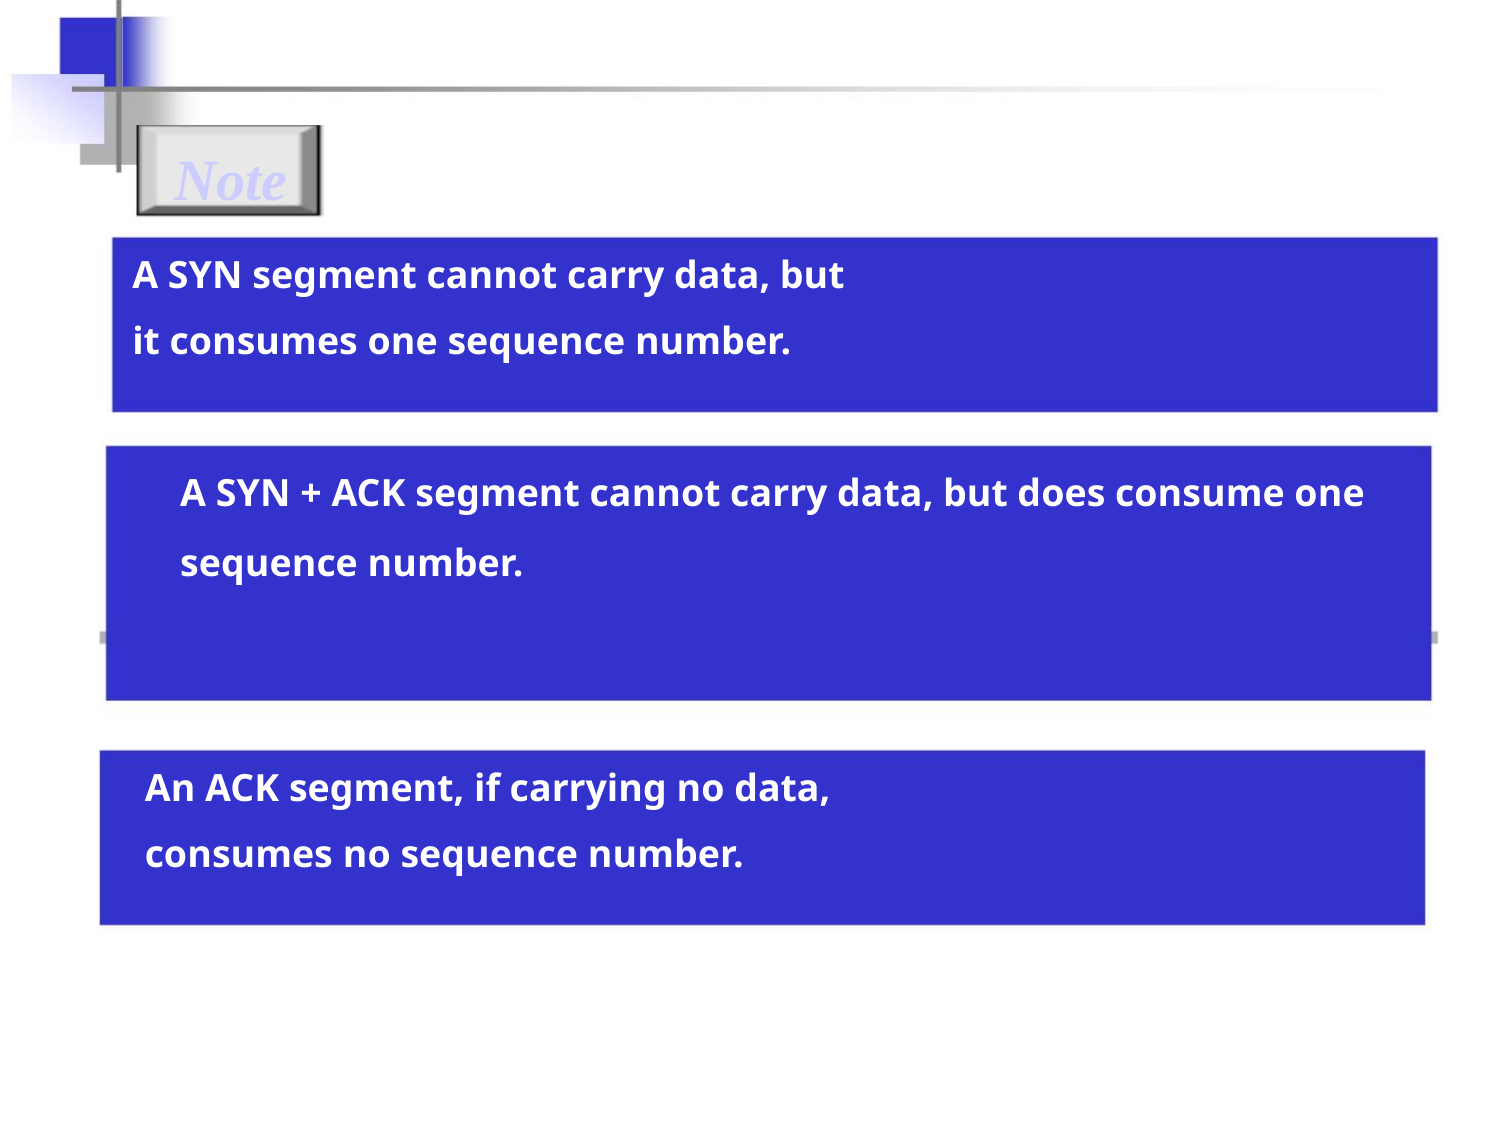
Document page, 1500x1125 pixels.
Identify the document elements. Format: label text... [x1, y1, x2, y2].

text_box [0, 0, 1500, 1125]
text_box A SYN + ACK segment cannot carry data, but does consume one sequence number. [180, 442, 1383, 585]
text_box An ACK segment, if carrying no data, consumes no sequence number. [144, 747, 1405, 876]
text_box A SYN segment cannot carry data, but it consumes one sequence number. [132, 234, 1443, 363]
text_box Note [174, 137, 313, 212]
